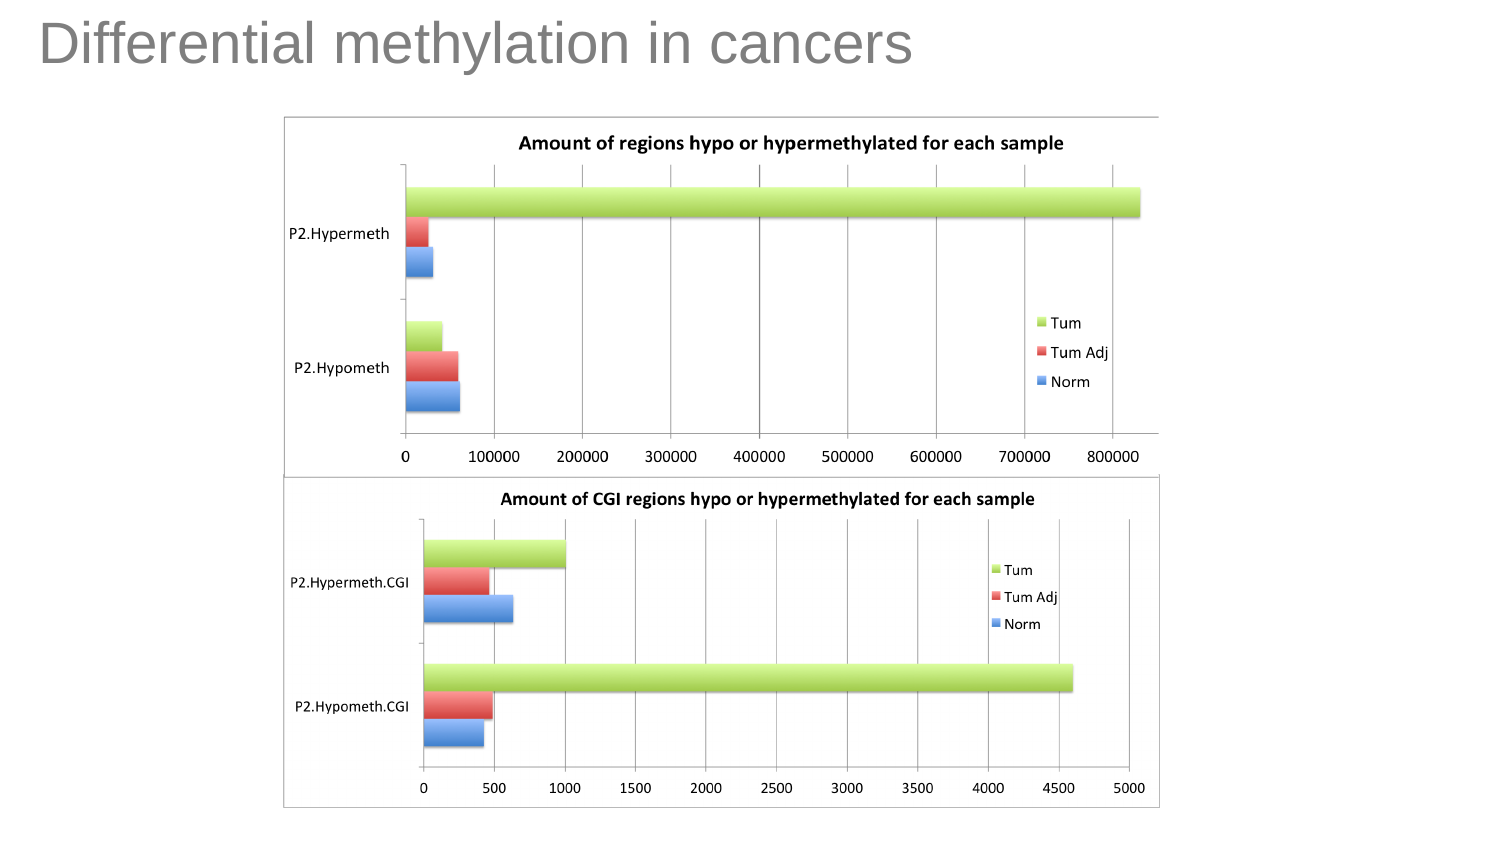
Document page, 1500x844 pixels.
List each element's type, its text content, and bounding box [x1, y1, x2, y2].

title Differential methylation in cancers [24, 0, 1422, 85]
picture [283, 115, 1160, 809]
